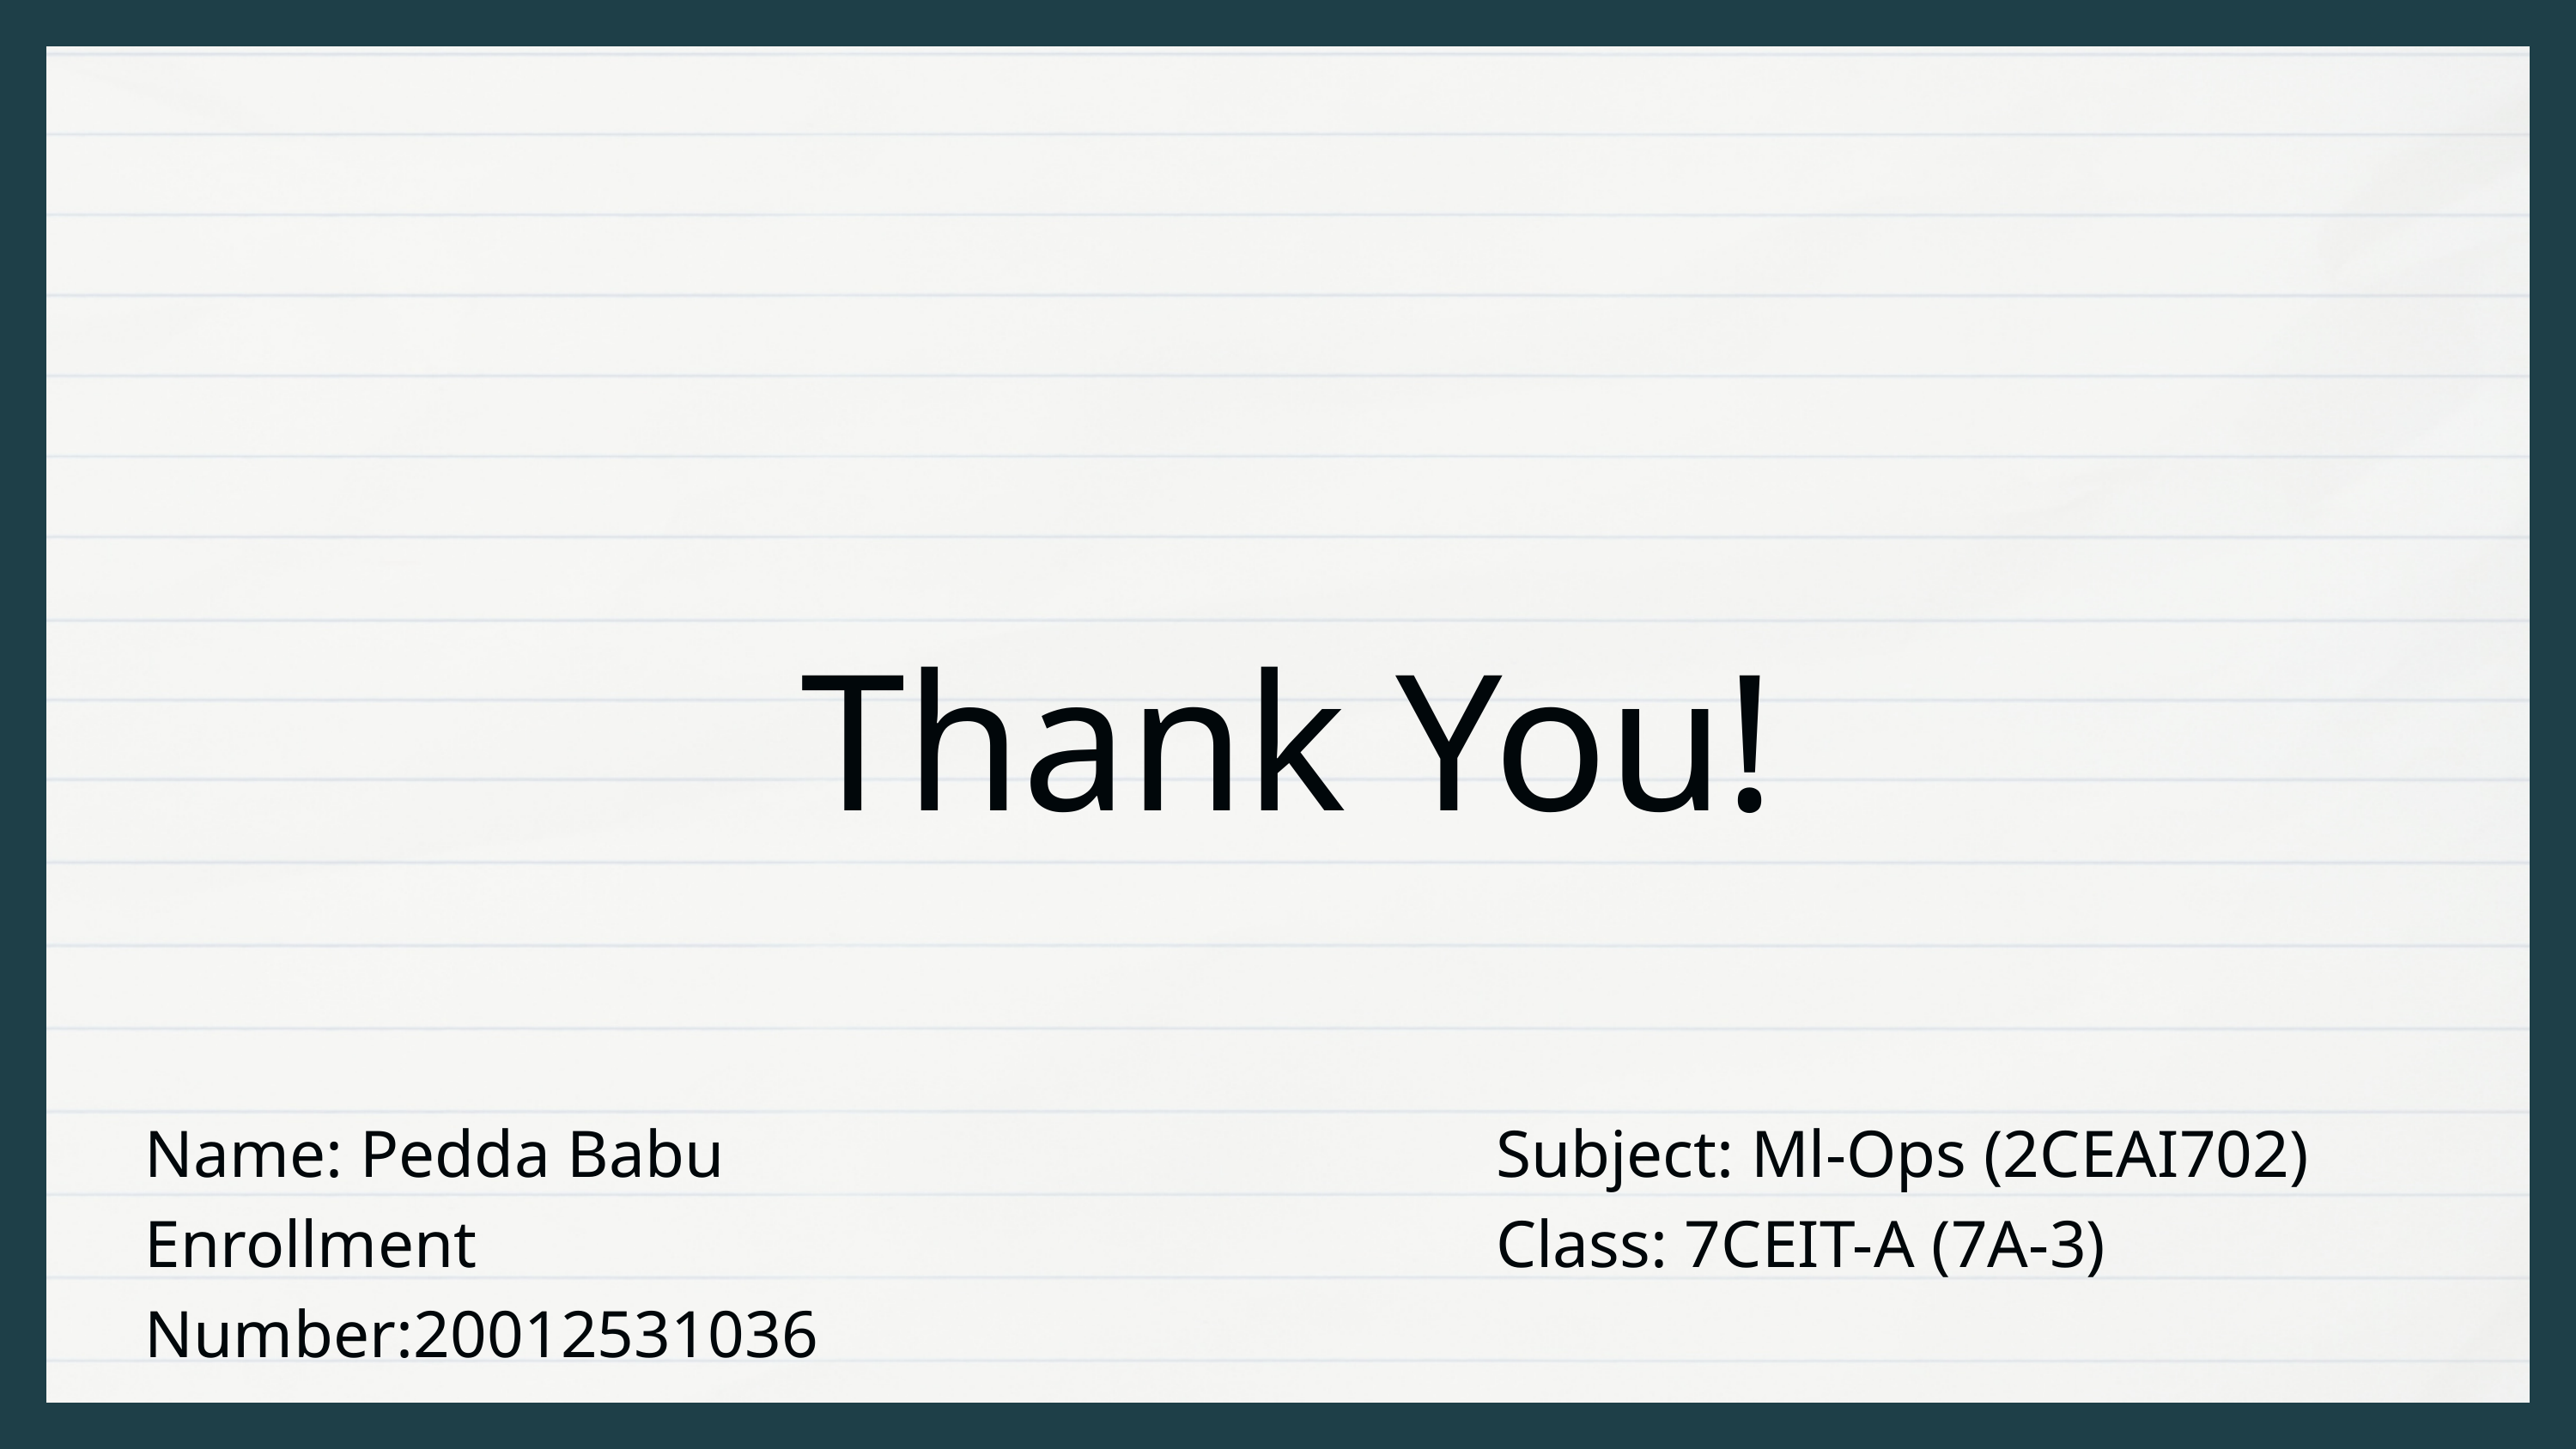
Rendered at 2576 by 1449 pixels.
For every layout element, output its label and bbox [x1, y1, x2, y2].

text_box [0, 0, 2576, 1449]
